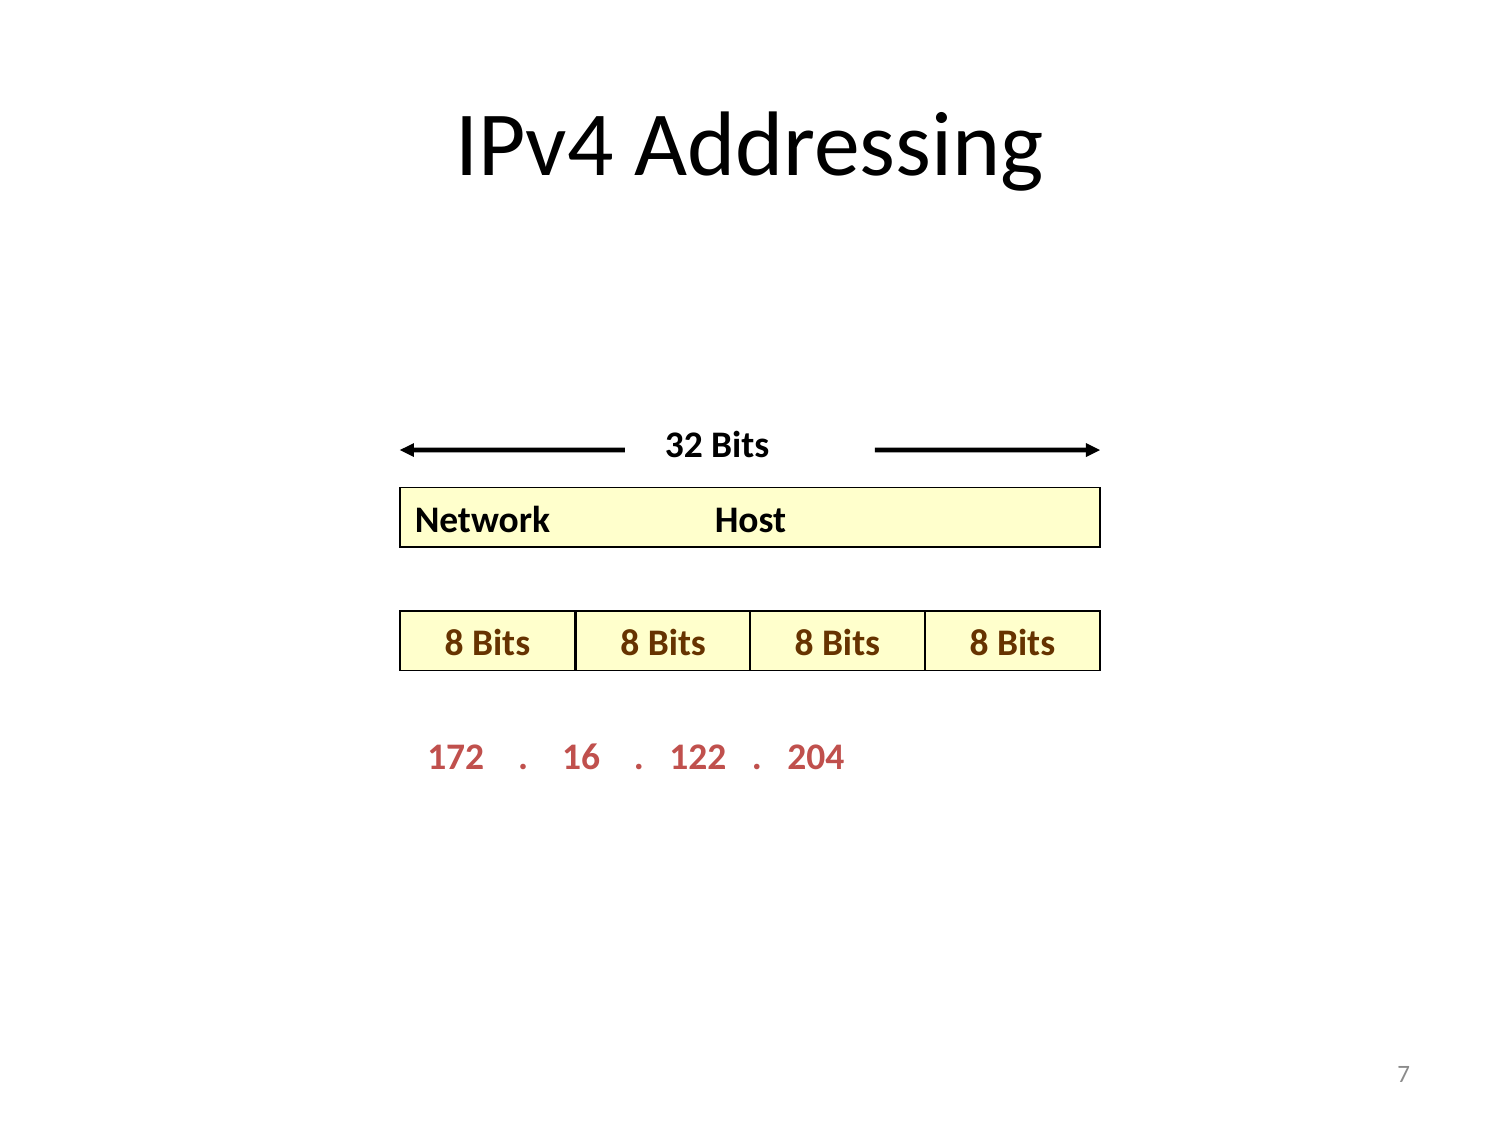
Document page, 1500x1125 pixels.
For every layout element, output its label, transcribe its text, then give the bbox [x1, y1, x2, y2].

text_box 8 Bits [399, 610, 575, 671]
text_box 8 Bits [925, 610, 1100, 671]
text_box 8 Bits [750, 610, 925, 671]
text_box 8 Bits [575, 610, 750, 671]
text_box 172 . 16 . 122 . 204 [412, 724, 1113, 785]
slide_number 7 [1074, 1042, 1425, 1103]
title IPv4 Addressing [75, 45, 1425, 233]
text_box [399, 412, 1101, 565]
